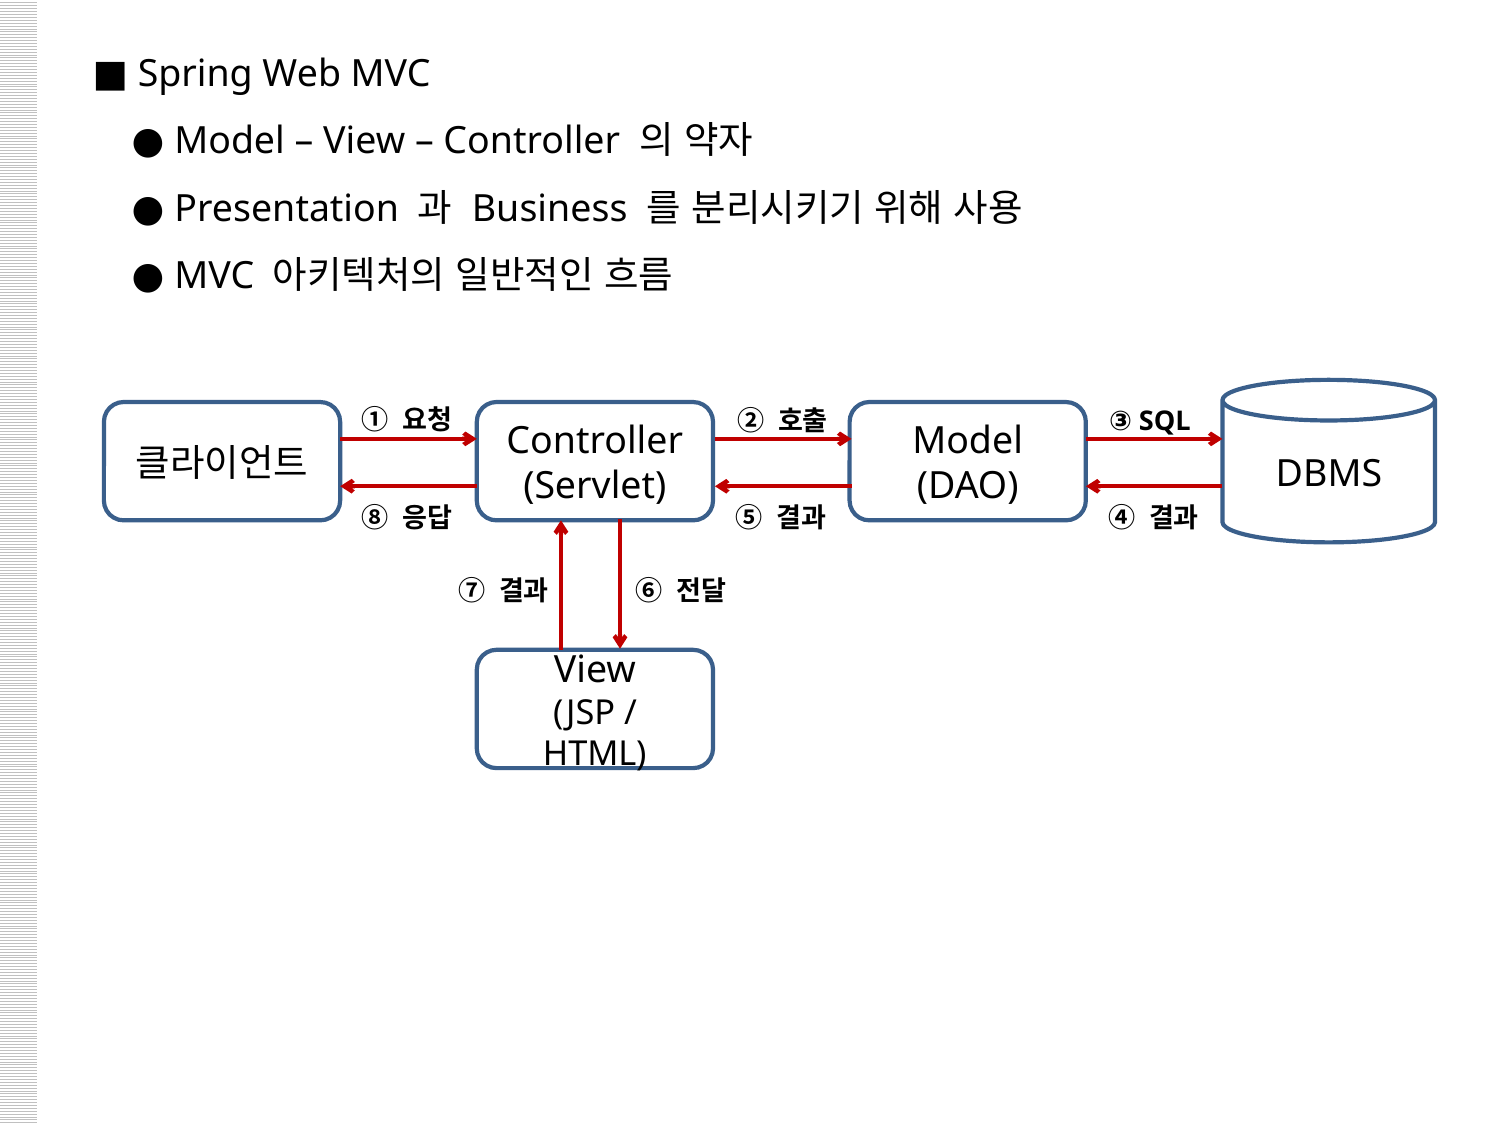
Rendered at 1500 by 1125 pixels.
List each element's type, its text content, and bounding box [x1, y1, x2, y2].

text_box Controller (Servlet) [474, 399, 716, 523]
text_box <?xml version="1.0" encoding="UTF-8"?> <!DOCTYPE mapper PUBLIC "-//mybatis.org//DTD Mapper 3.0//EN" "http://mybatis.org/dtd/mybatis-3-mapper.dtd"> <mapper namespace="com.example.basic.mapper.DemoMapper"> <select id="select" resultType="java.util.Map"> select * from demo </select> </mapper> [1225, 382, 1432, 418]
text_box ⑤ 결과 [720, 476, 842, 485]
text_box ⑤ 결과 [720, 495, 842, 541]
text_box ④ 결과 [1093, 476, 1214, 485]
text_box ② 호출 [722, 379, 843, 438]
text_box ⑥ 전달 [624, 549, 742, 613]
text_box ⑦ 결과 [443, 550, 556, 614]
text_box ③ SQL [1094, 379, 1206, 438]
text_box View (JSP / HTML) [474, 647, 716, 771]
text_box Model (DAO) [847, 399, 1088, 523]
text_box ⑧ 응답 [346, 495, 468, 541]
text_box ① 요청 [346, 378, 467, 438]
text_box ④ 결과 [1093, 495, 1214, 541]
text_box ■ Spring Web MVC ● Model – View – Controller 의 약자 ● Presentation 과 Business 를 분리시키기 위해 사용 ● MVC 아키텍처의 일반적인 흐름 [78, 19, 1039, 304]
text_box DBMS [1220, 377, 1438, 545]
text_box ⑧ 응답 [346, 476, 468, 485]
text_box 클라이언트 [101, 399, 343, 523]
